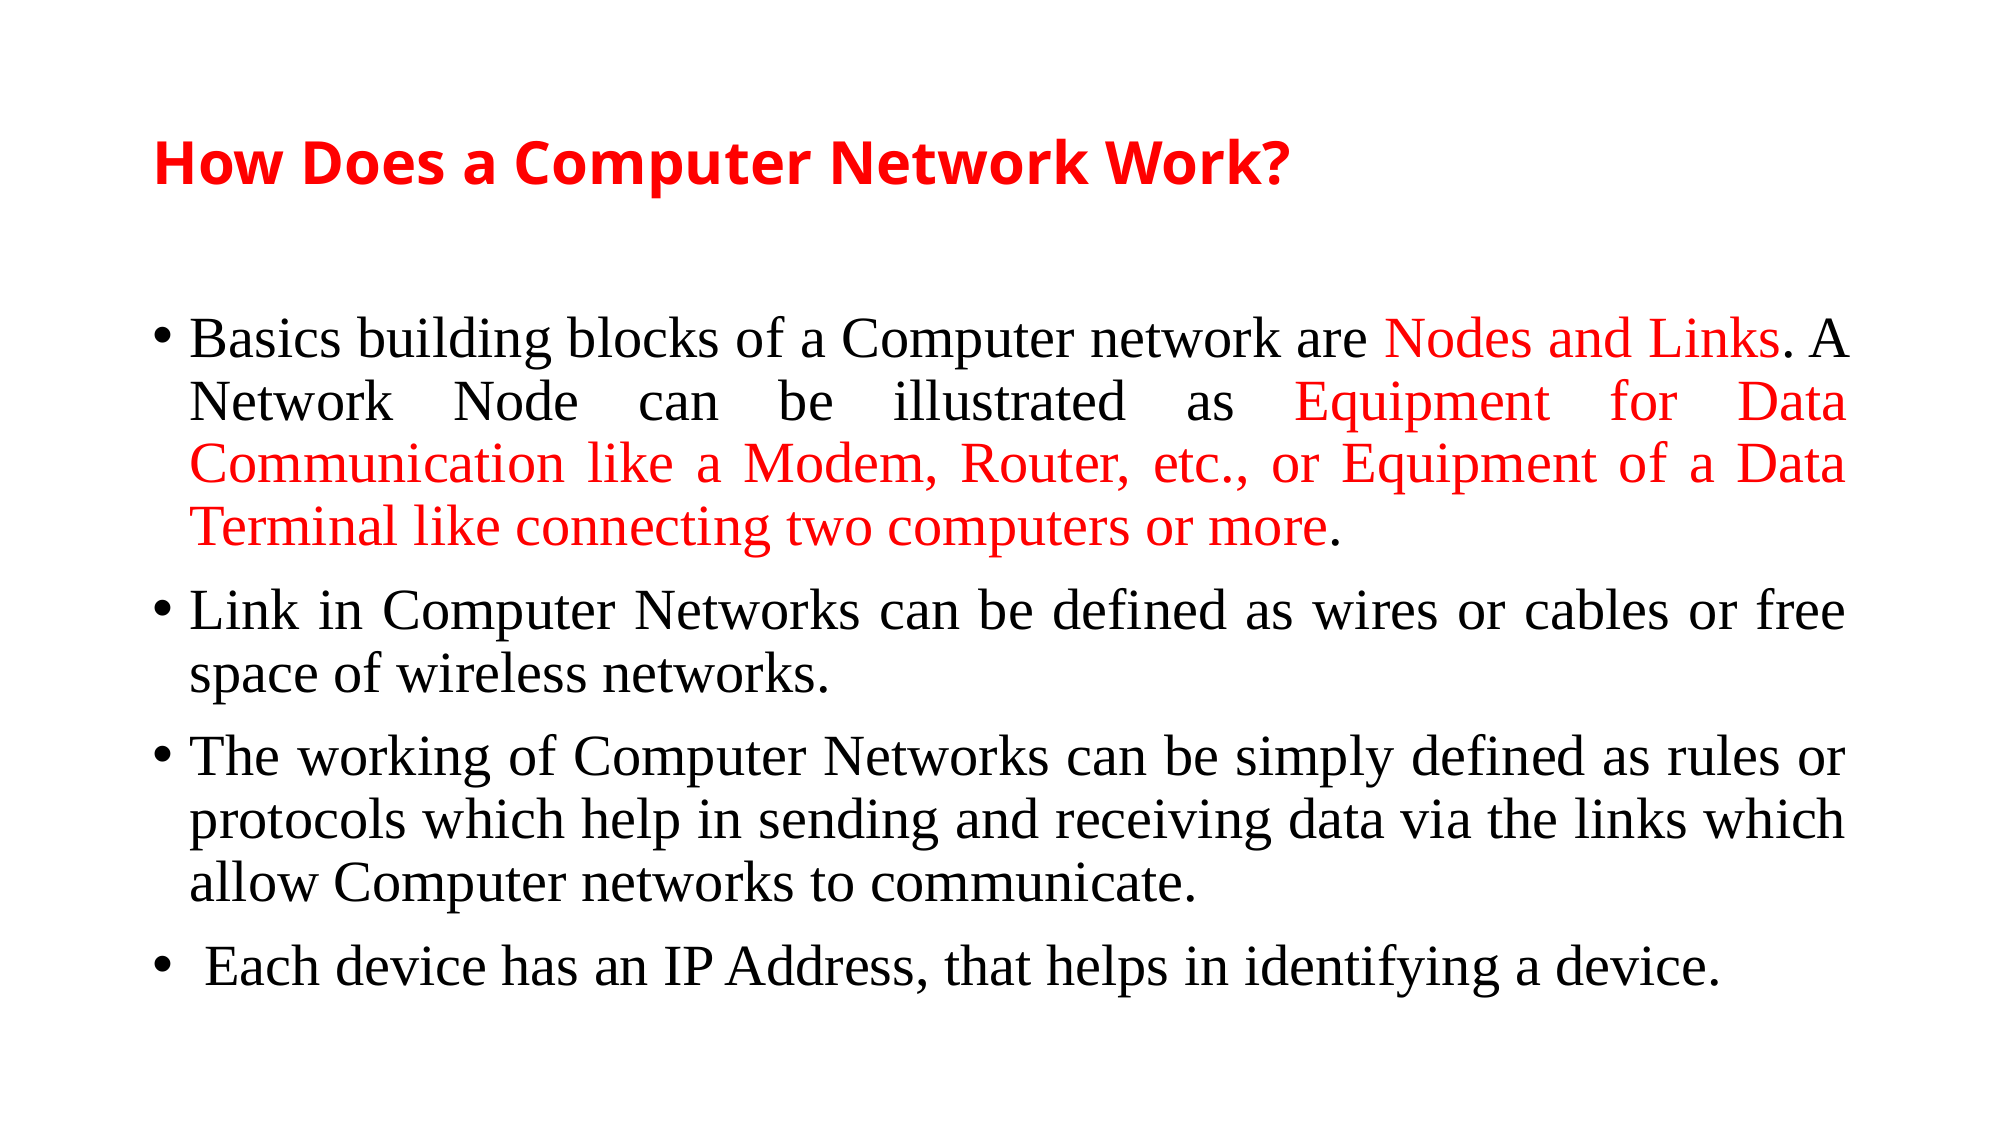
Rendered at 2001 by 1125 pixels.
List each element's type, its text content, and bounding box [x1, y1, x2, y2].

title How Does a Computer Network Work? [137, 59, 1863, 278]
list Basics building blocks of a Computer network are Nodes and Links. A Network Node can be illustrated as Equipment for Data Communication like a Modem, Router, etc., or Equipment of a Data Terminal like connecting two computers or more. Link in Computer Networks can be defined as wires or cables or free space of wireless networks. The working of Computer Networks can be simply defined as rules or protocols which help in sending and receiving data via the links which allow Computer networks to communicate. Each device has an IP Address, that helps in identifying a device. [137, 299, 1863, 1014]
